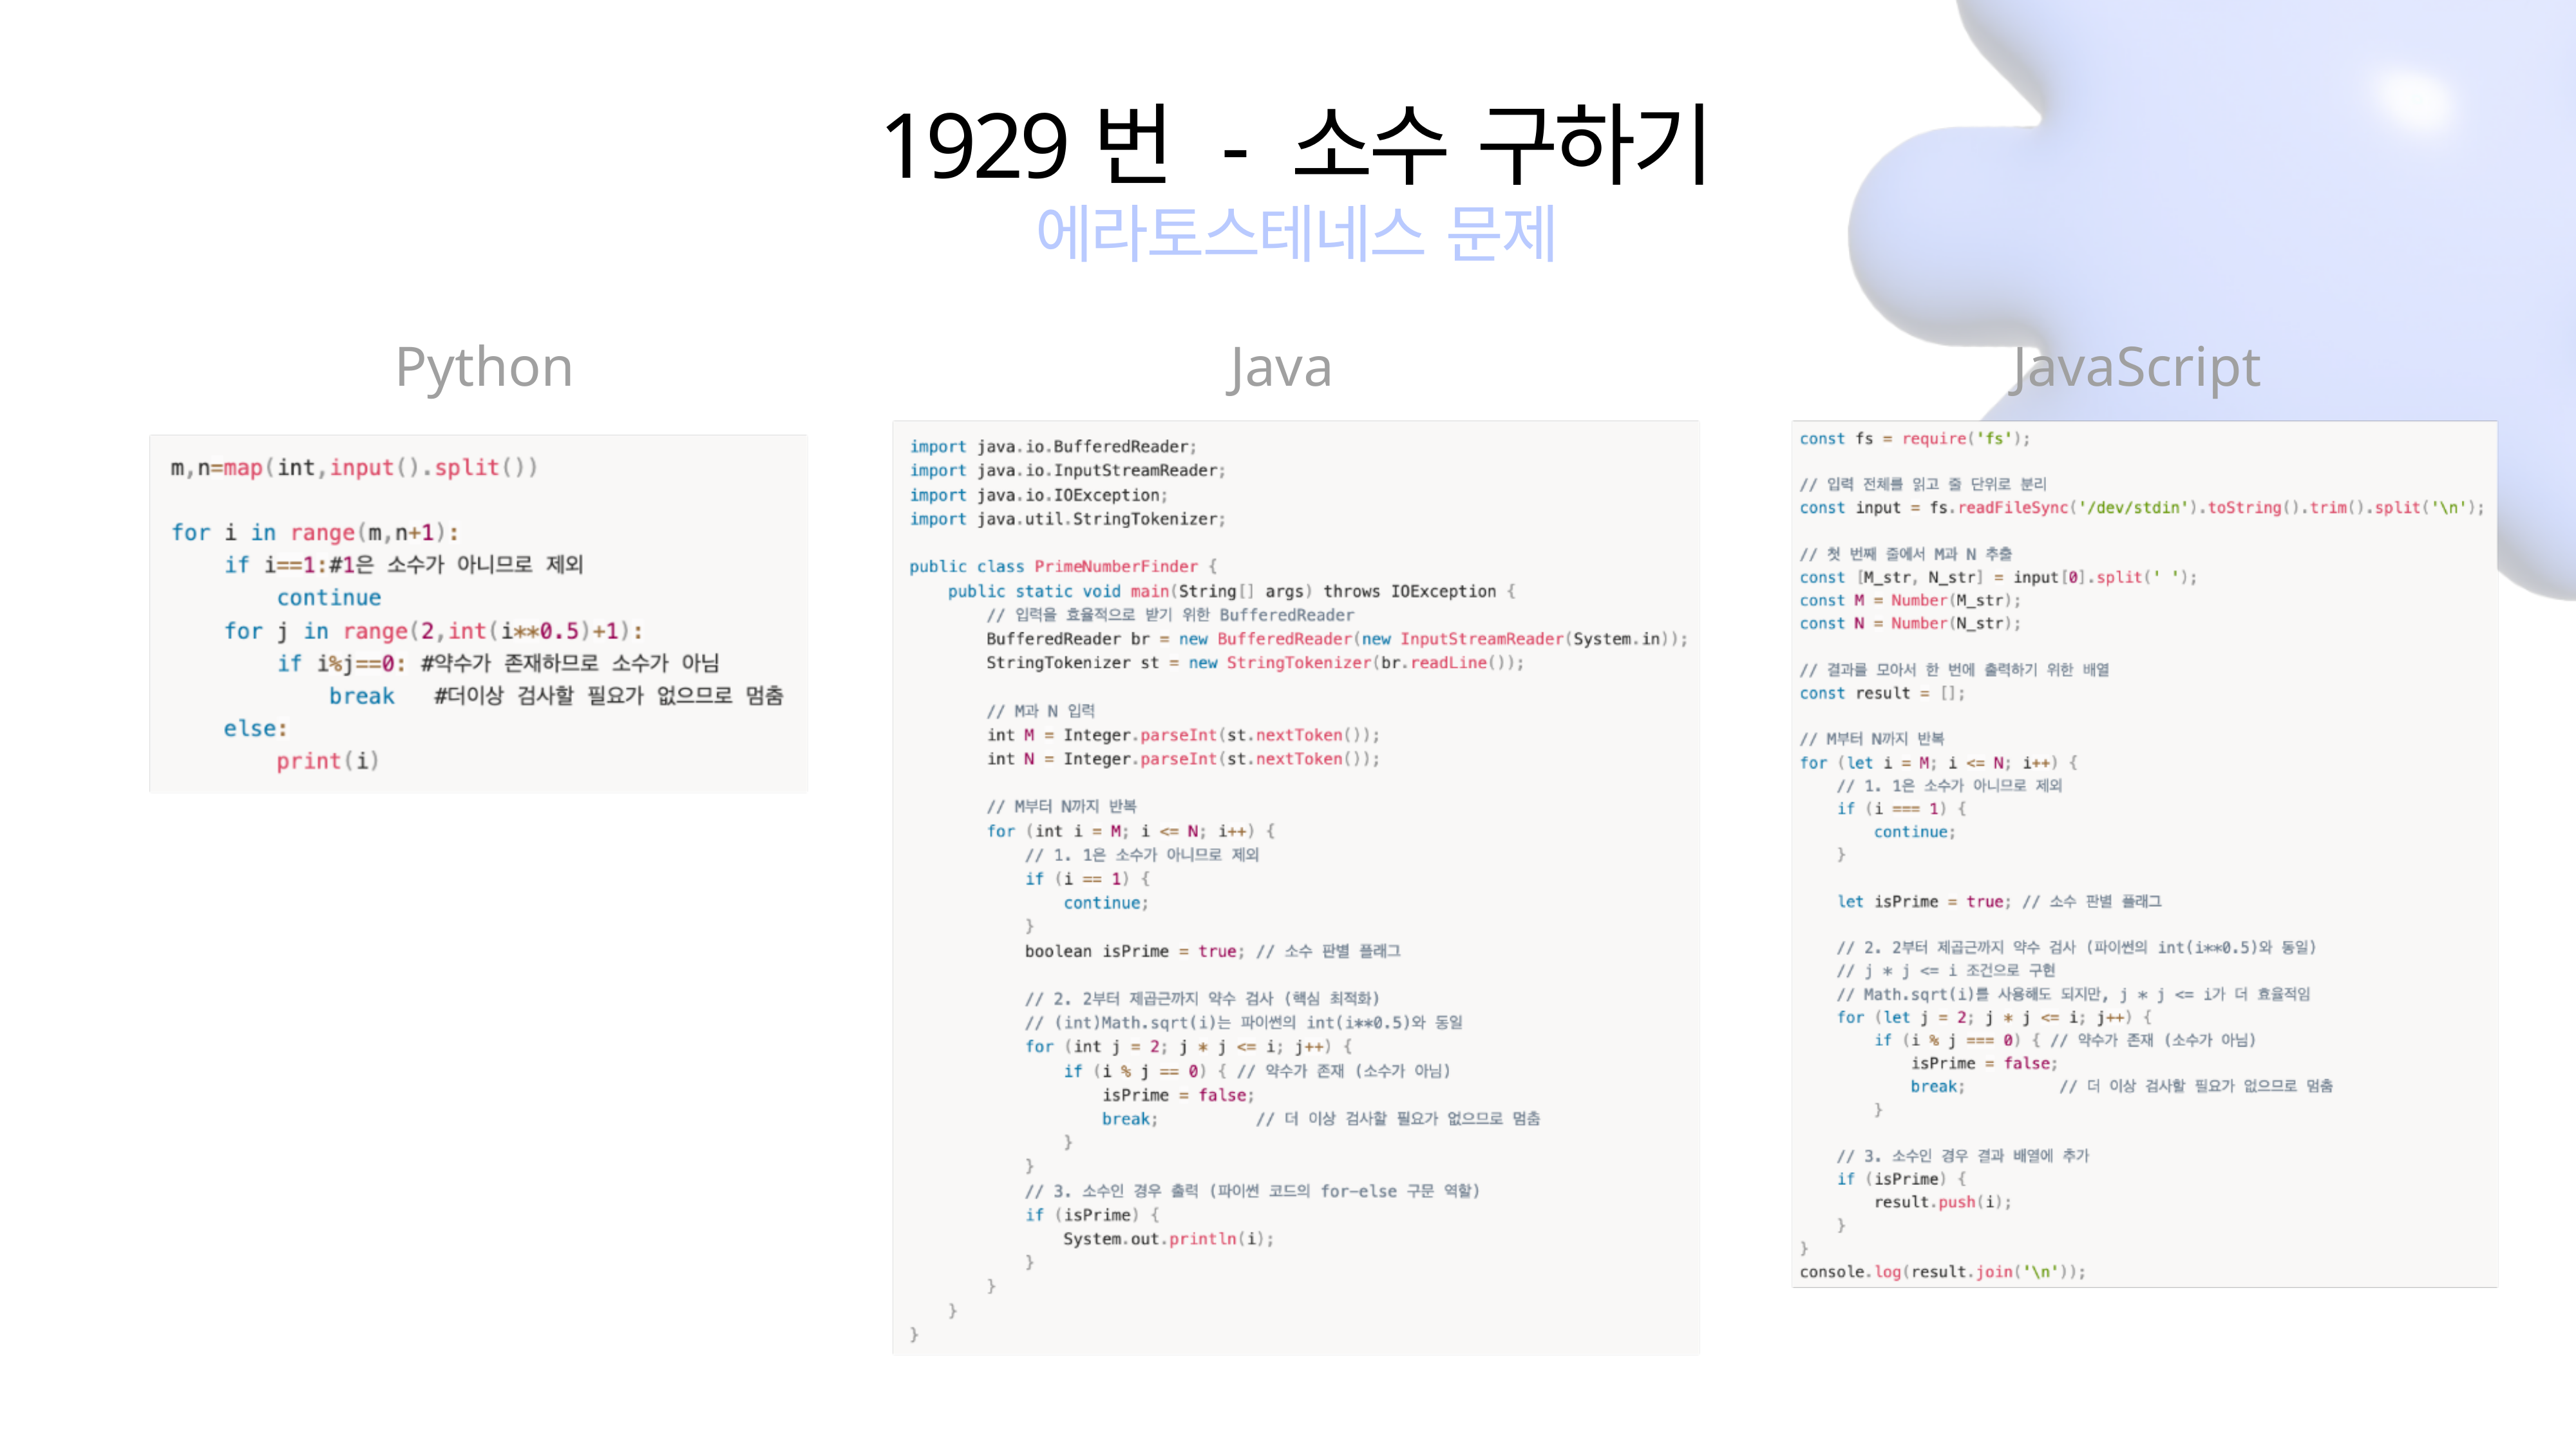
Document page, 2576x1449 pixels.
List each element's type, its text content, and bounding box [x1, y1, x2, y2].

picture [892, 419, 1701, 1357]
text_box 에라토스테네스 문제 [791, 190, 1803, 279]
text_box 1929번 - 소수 구하기 [806, 83, 1787, 190]
picture [1790, 0, 2576, 1290]
text_box Java [1220, 316, 1362, 393]
picture [148, 434, 810, 795]
text_box Python [384, 316, 591, 393]
